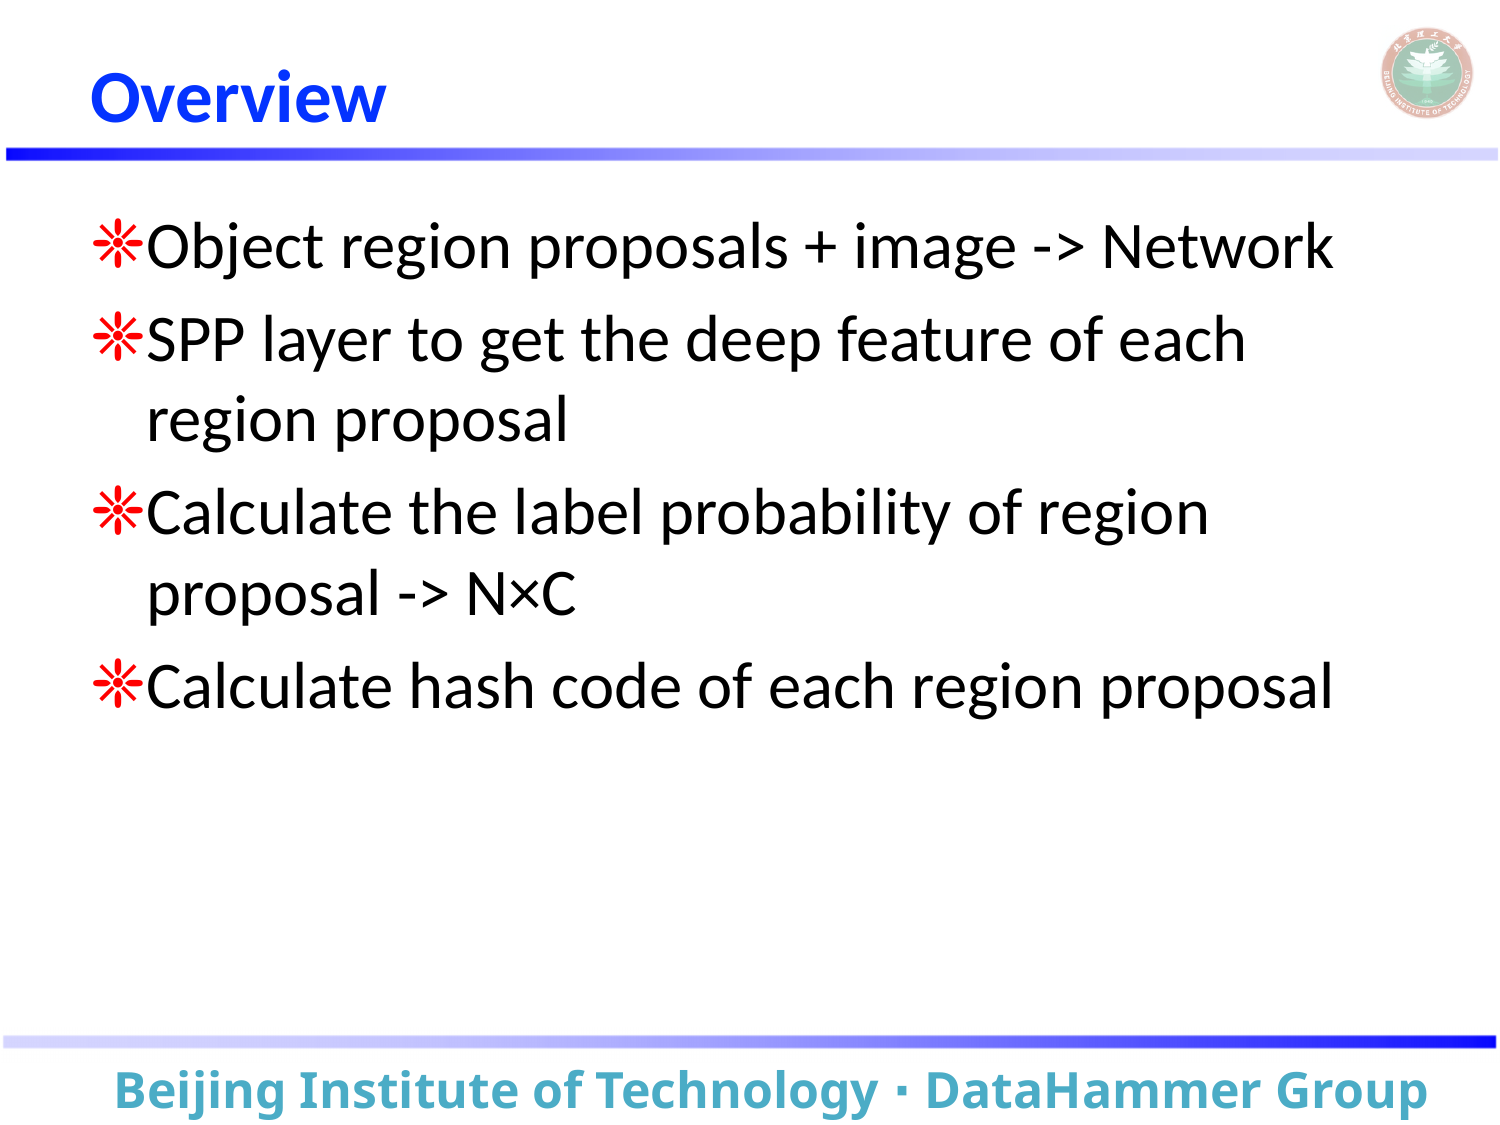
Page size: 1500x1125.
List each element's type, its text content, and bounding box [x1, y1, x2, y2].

title Overview [75, 38, 1425, 148]
picture [3, 1028, 1500, 1062]
picture [0, 133, 1500, 169]
list Object region proposals + image -> Network SPP layer to get the deep feature of each region proposal Calculate the label probability of region proposal -> N×C Calculate hash code of each region proposal [75, 194, 1425, 1026]
